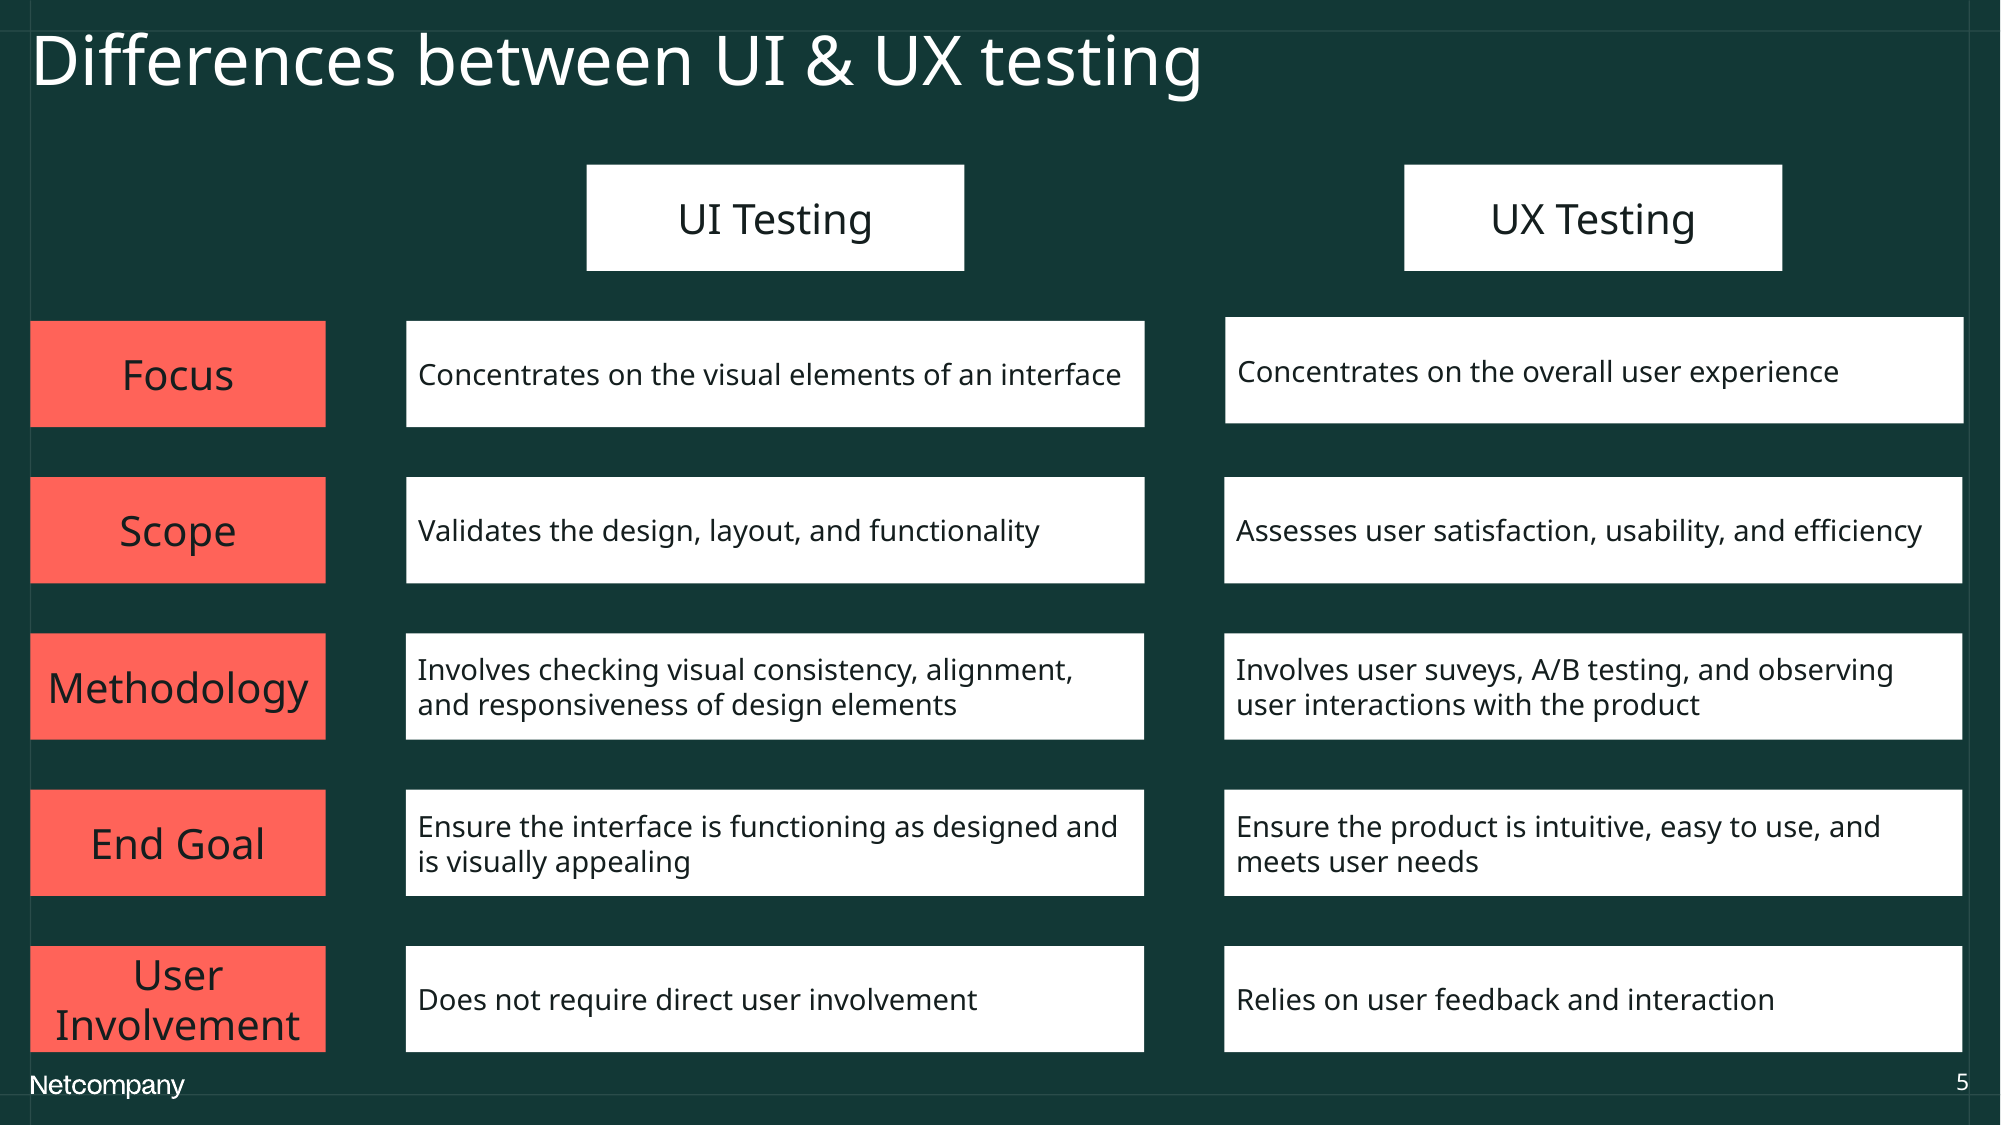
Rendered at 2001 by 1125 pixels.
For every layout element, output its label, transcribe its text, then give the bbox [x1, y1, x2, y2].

text_box Does not require direct user involvement [405, 945, 1145, 1053]
slide_number 5 [1524, 1062, 1970, 1095]
text_box Relies on user feedback and interaction [1223, 945, 1963, 1053]
text_box Methodology [29, 632, 327, 741]
text_box Validates the design, layout, and functionality [405, 476, 1146, 584]
text_box Ensure the interface is functioning as designed and is visually appealing [405, 789, 1145, 897]
text_box UI Testing [586, 163, 965, 272]
text_box Scope [29, 476, 327, 584]
text_box Involves user suveys, A/B testing, and observing user interactions with the product [1223, 632, 1963, 741]
text_box Concentrates on the visual elements of an interface [405, 320, 1146, 428]
text_box UX Testing [1403, 163, 1783, 272]
text_box Involves checking visual consistency, alignment, and responsiveness of design elements [405, 632, 1145, 741]
text_box End Goal [29, 789, 327, 897]
text_box Concentrates on the overall user experience [1224, 316, 1965, 425]
text_box Focus [29, 320, 327, 428]
text_box Assesses user satisfaction, usability, and efficiency [1223, 476, 1963, 584]
text_box User Involvement [29, 945, 327, 1053]
text_box Ensure the product is intuitive, easy to use, and meets user needs [1223, 789, 1963, 897]
title Differences between UI & UX testing [30, 30, 1970, 186]
